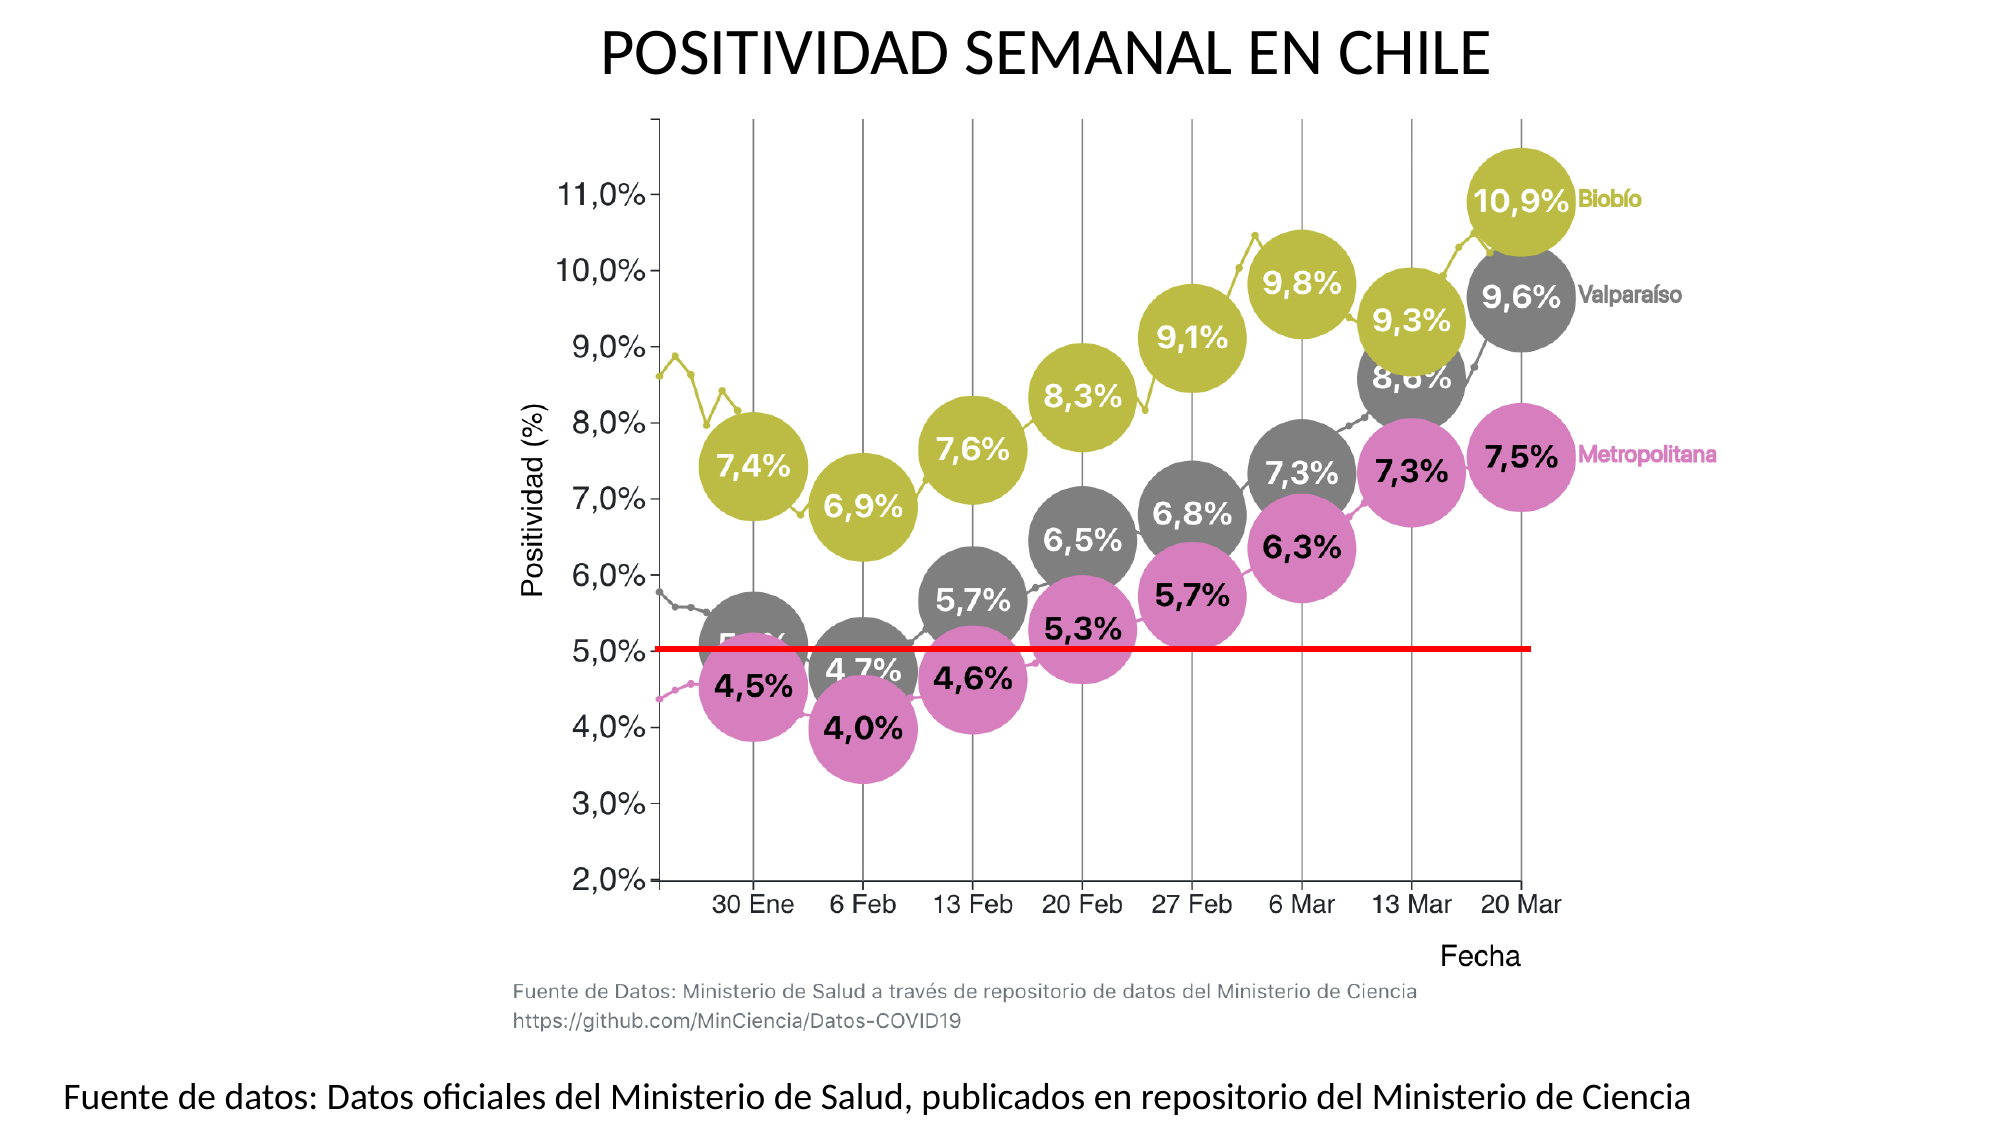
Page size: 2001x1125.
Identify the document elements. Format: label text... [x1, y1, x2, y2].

picture [483, 96, 1738, 1042]
text_box POSITIVIDAD SEMANAL EN CHILE [585, 0, 1508, 96]
